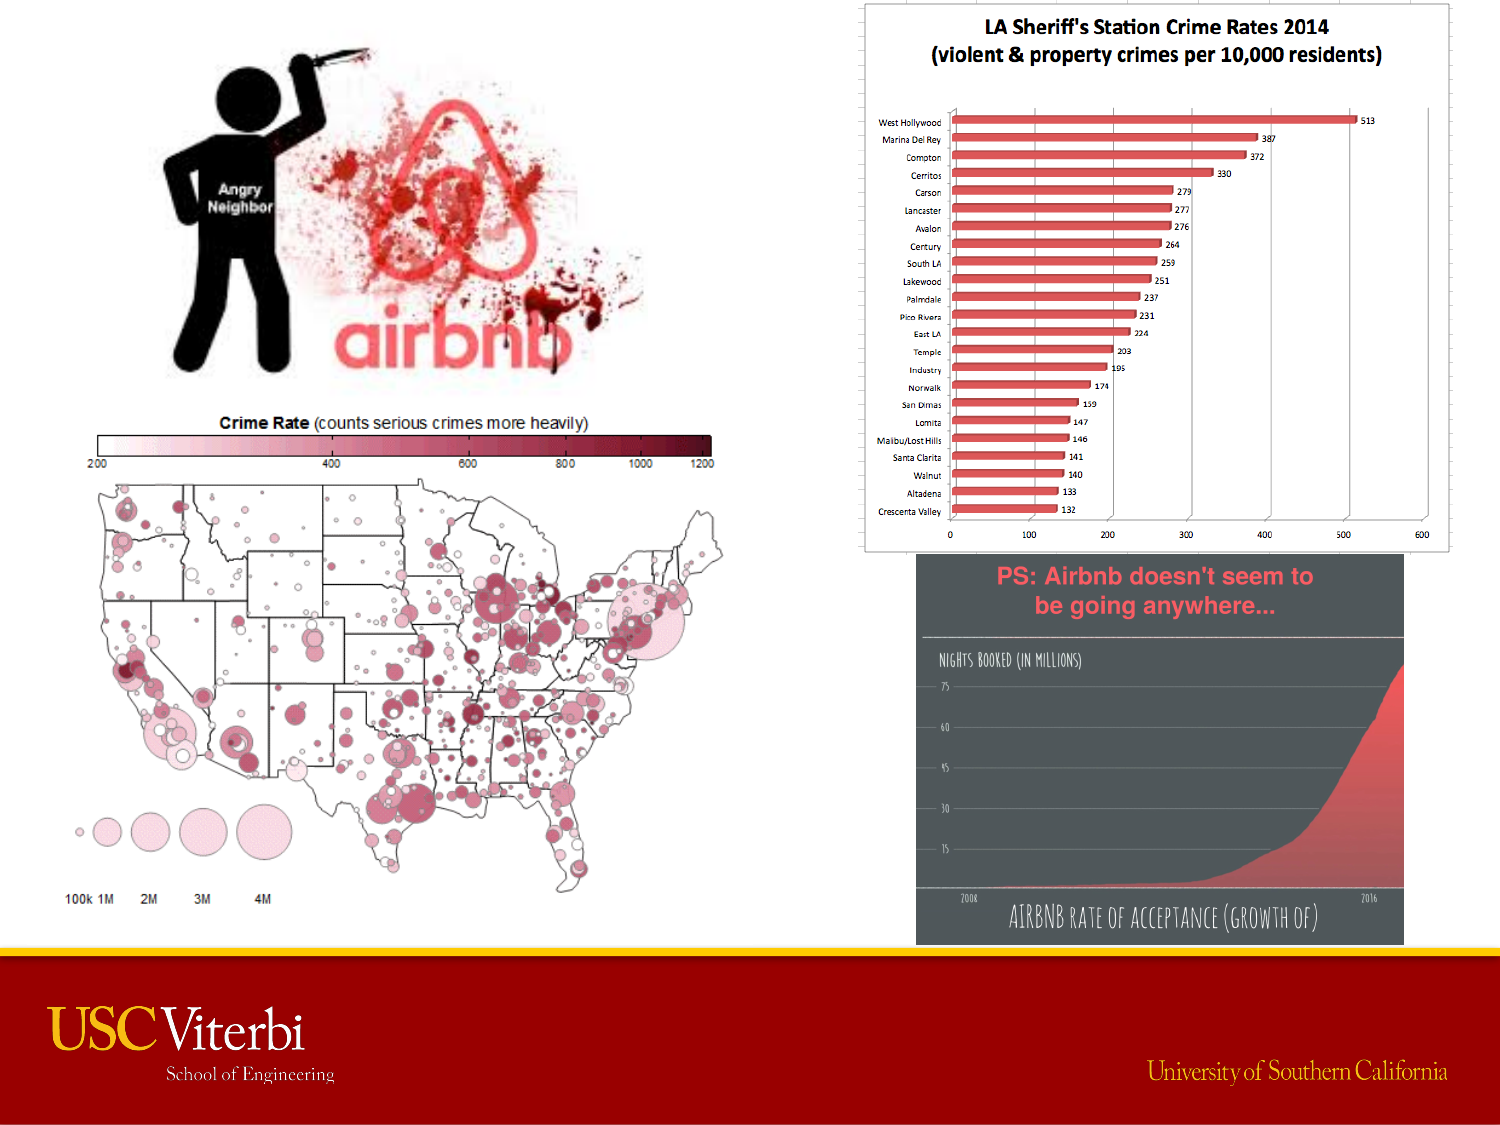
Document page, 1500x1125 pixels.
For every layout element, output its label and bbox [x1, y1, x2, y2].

picture [857, 0, 1468, 945]
picture [1147, 1059, 1447, 1086]
picture [47, 1006, 334, 1084]
picture [27, 0, 754, 945]
